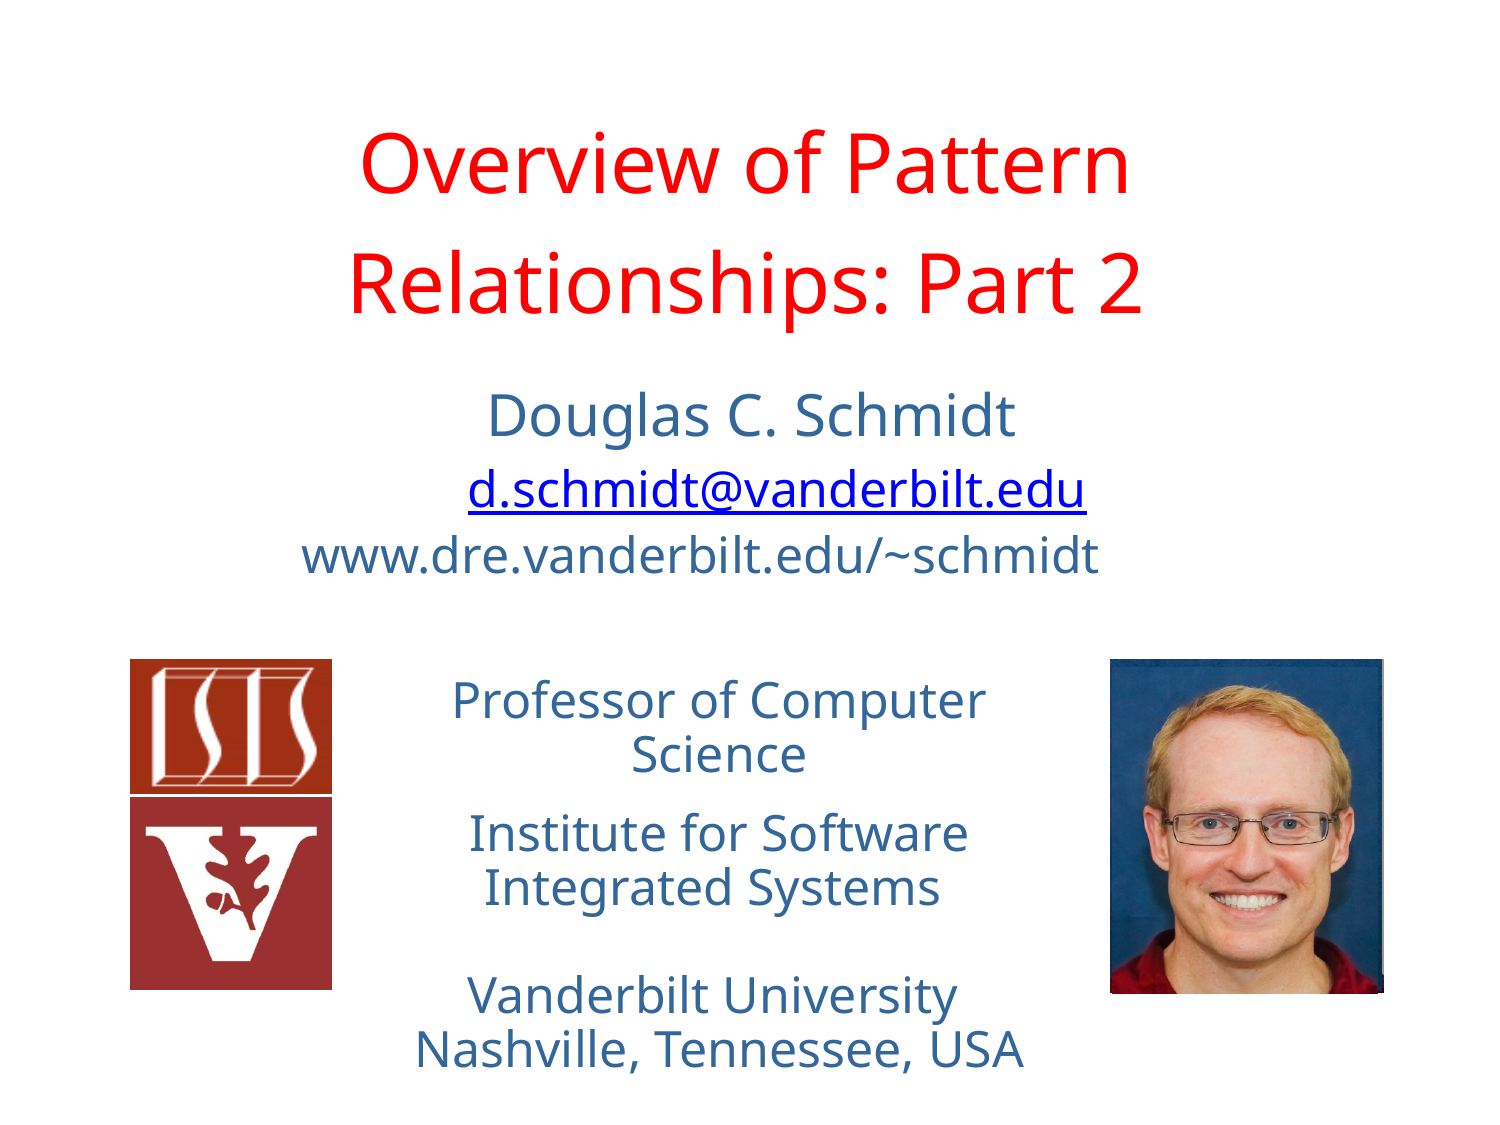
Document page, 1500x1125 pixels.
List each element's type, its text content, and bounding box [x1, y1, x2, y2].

text_box Professor of Computer Science Institute for Software Integrated Systems Vanderbilt University Nashville, Tennessee, USA [381, 668, 1058, 1086]
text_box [129, 659, 332, 991]
picture [1110, 659, 1384, 995]
text_box Douglas C. Schmidt d.schmidt@vanderbilt.edu www.dre.vanderbilt.edu/~schmidt [146, 378, 1357, 592]
text_box Overview of Pattern Relationships: Part 2 [103, 74, 1390, 346]
